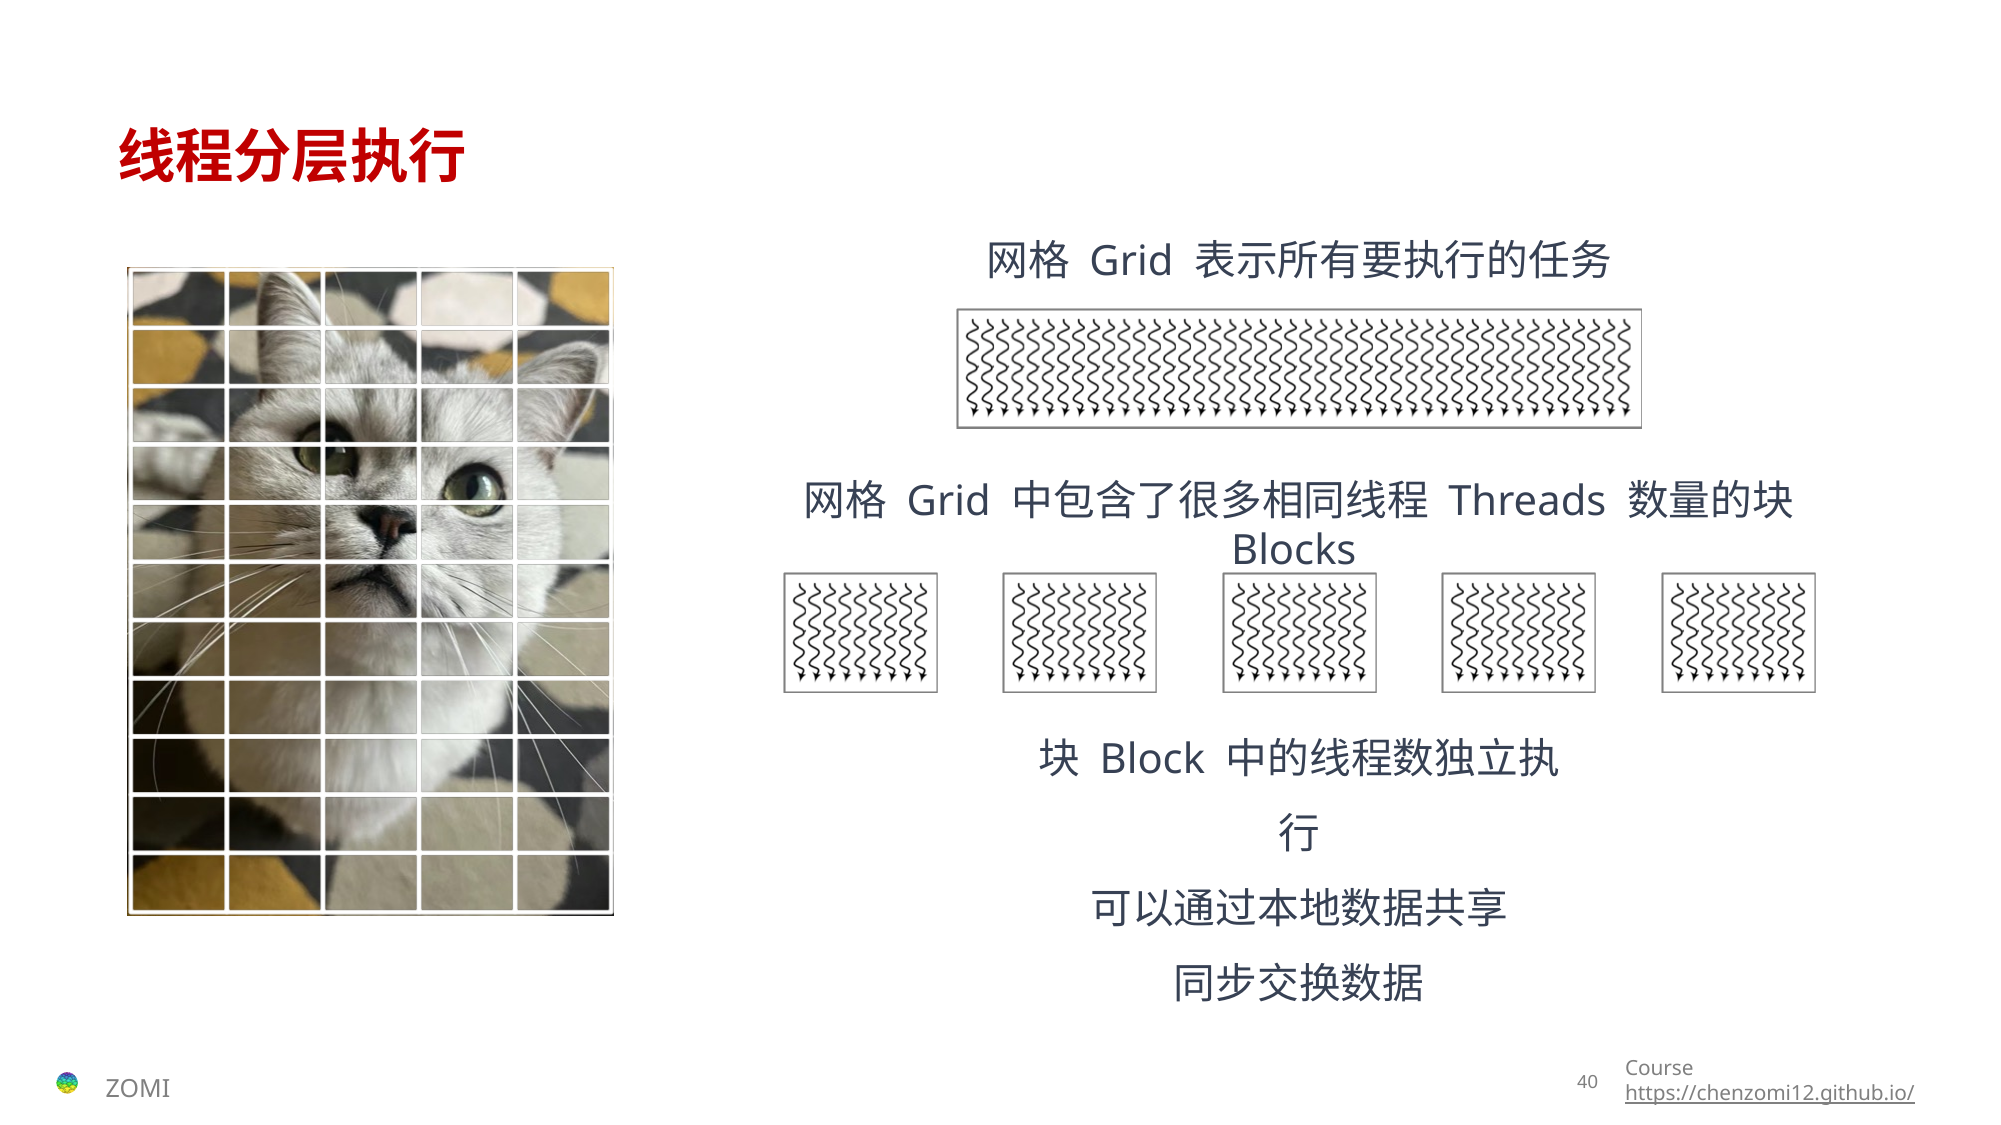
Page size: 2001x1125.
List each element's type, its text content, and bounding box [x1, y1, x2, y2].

picture [127, 266, 615, 916]
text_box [782, 571, 1816, 693]
text_box 网格 Grid 中包含了很多相同线程 Threads 数量的块 Blocks [738, 474, 1861, 572]
text_box 块 Block 中的线程数独立执行 可以通过本地数据共享 同步交换数据 [1003, 739, 1595, 975]
picture [956, 307, 1643, 429]
text_box 网格 Grid 表示所有要执行的任务 [956, 210, 1642, 306]
title 线程分层执行 [102, 111, 1901, 209]
picture [57, 1073, 77, 1093]
